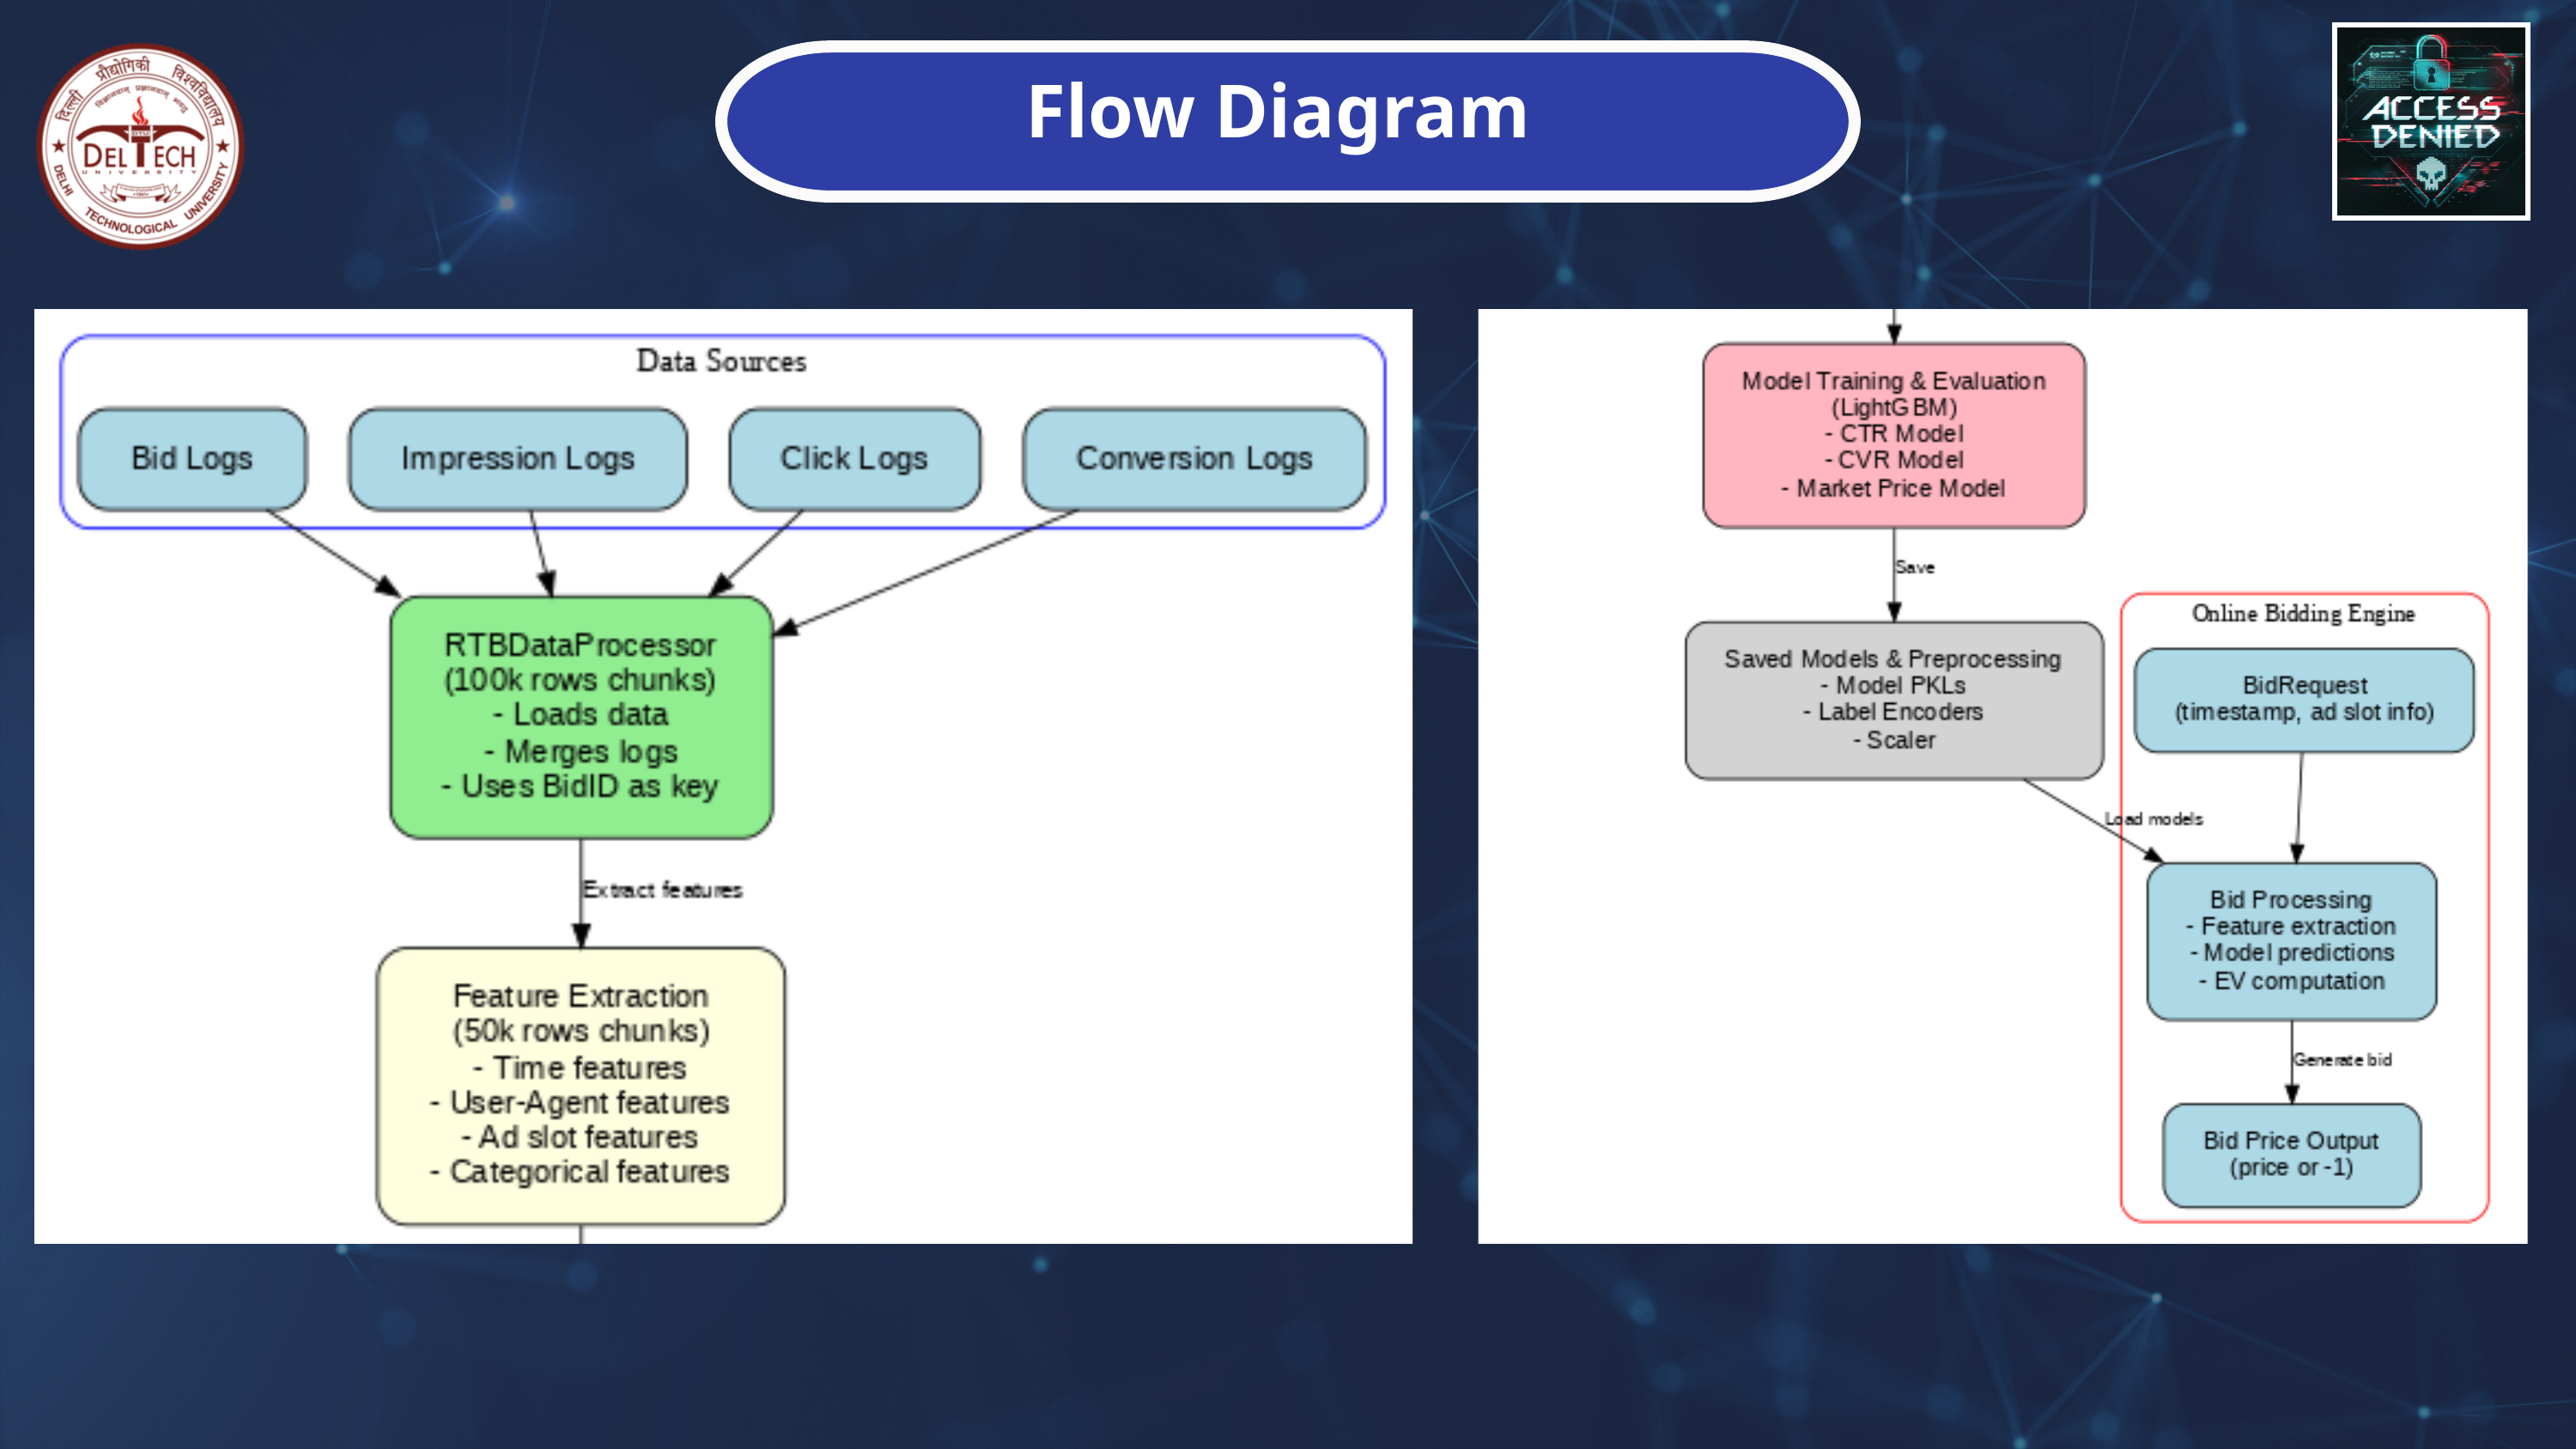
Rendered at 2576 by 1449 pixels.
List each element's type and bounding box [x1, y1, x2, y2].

text_box [34, 309, 1413, 1244]
text_box [2334, 25, 2528, 219]
text_box [34, 41, 246, 252]
text_box [0, 0, 2576, 1449]
text_box [720, 45, 1856, 197]
text_box [1478, 309, 2528, 1244]
